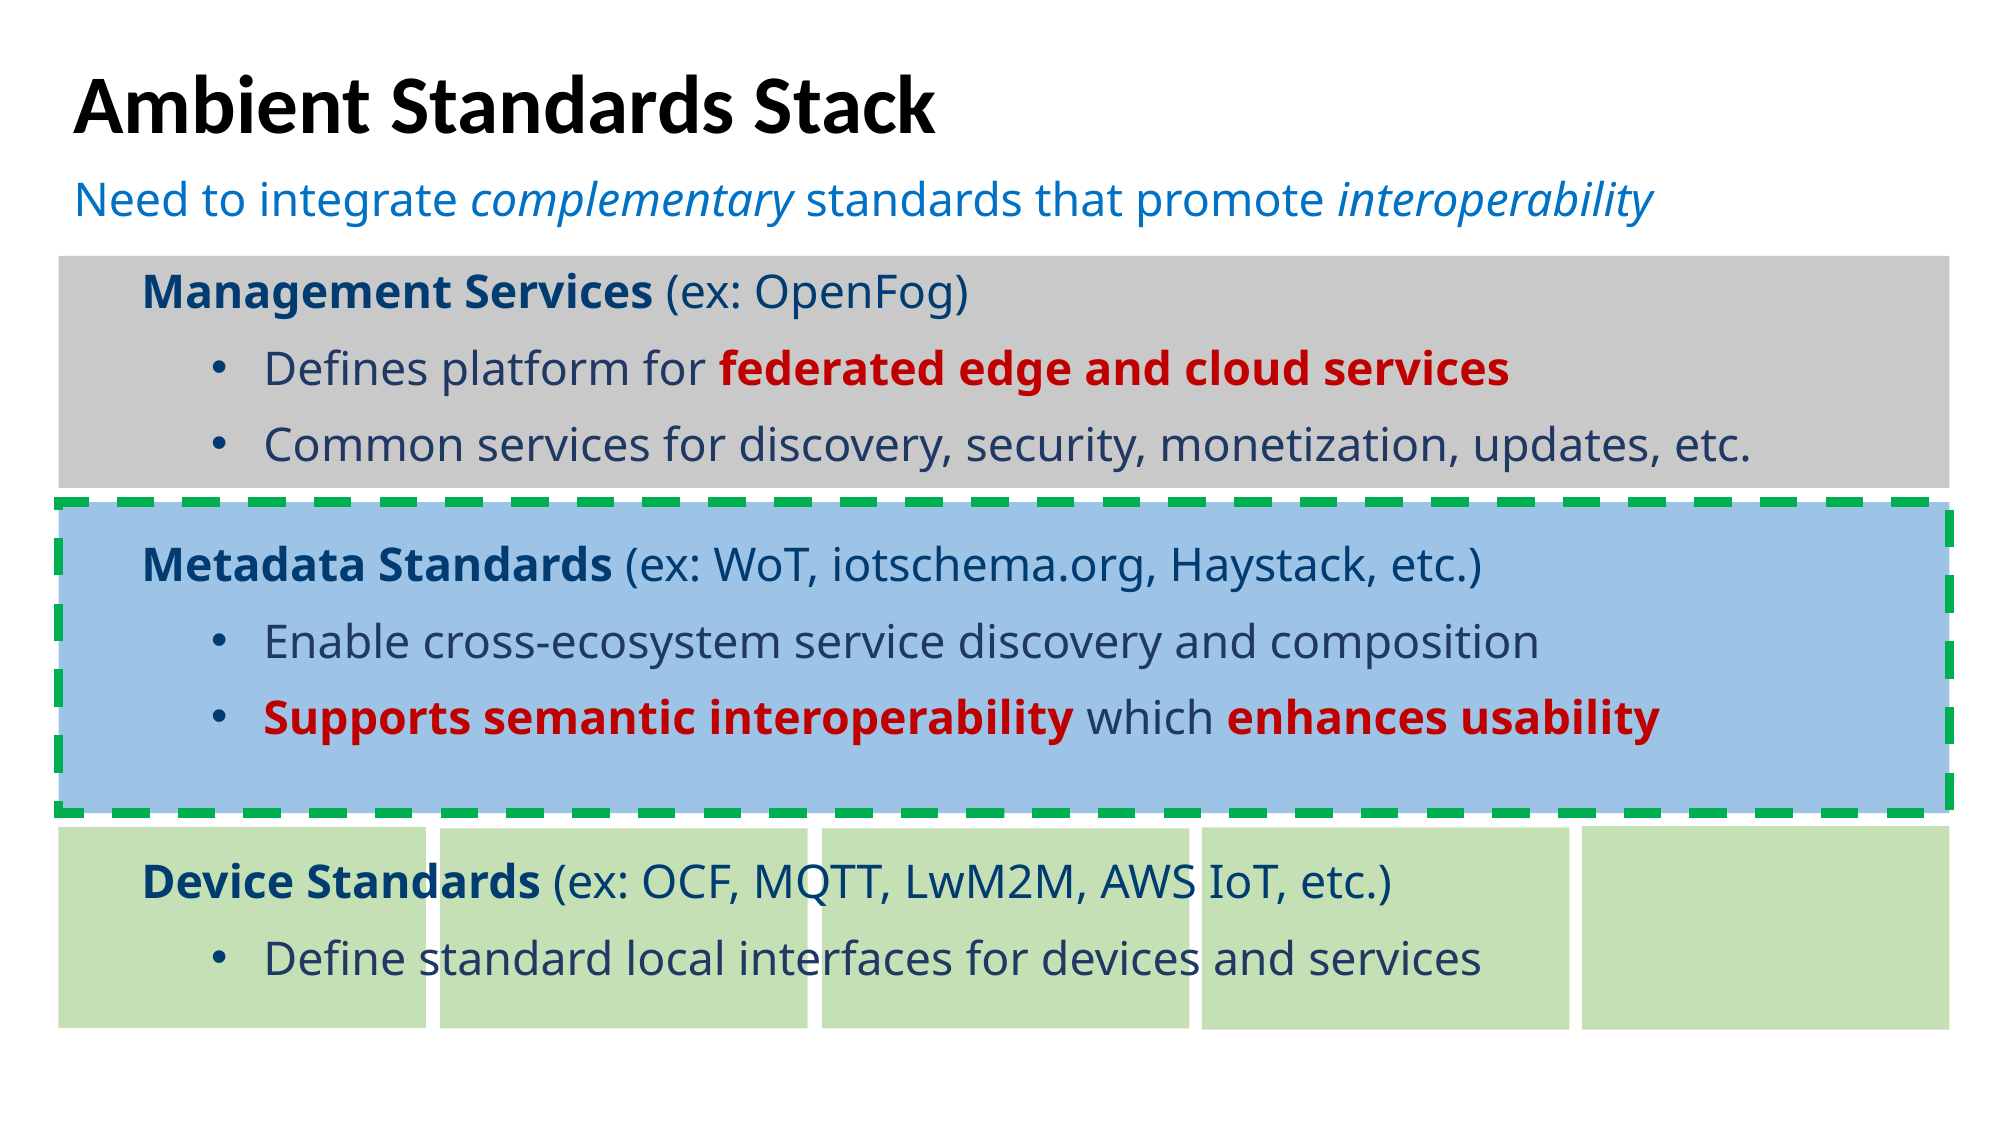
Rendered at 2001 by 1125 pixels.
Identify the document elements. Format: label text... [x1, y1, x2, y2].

text_box [1581, 1007, 1950, 1031]
text_box [439, 1007, 809, 1029]
list Need to integrate complementary standards that promote interoperability Management Services (ex: OpenFog) Defines platform for federated edge and cloud services Common services for discovery, security, monetization, updates, etc. Metadata Standards (ex: WoT, iotschema.org, Haystack, etc.) Enable cross-ecosystem service discovery and composition Supports semantic interoperability which enhances usability Device Standards (ex: OCF, MQTT, LwM2M, AWS IoT, etc.) Define standard local interfaces for devices and services [58, 155, 1950, 1007]
text_box [1201, 1007, 1570, 1031]
text_box [821, 1007, 1190, 1029]
text_box [57, 826, 427, 1029]
title Ambient Standards Stack [58, 35, 1817, 183]
